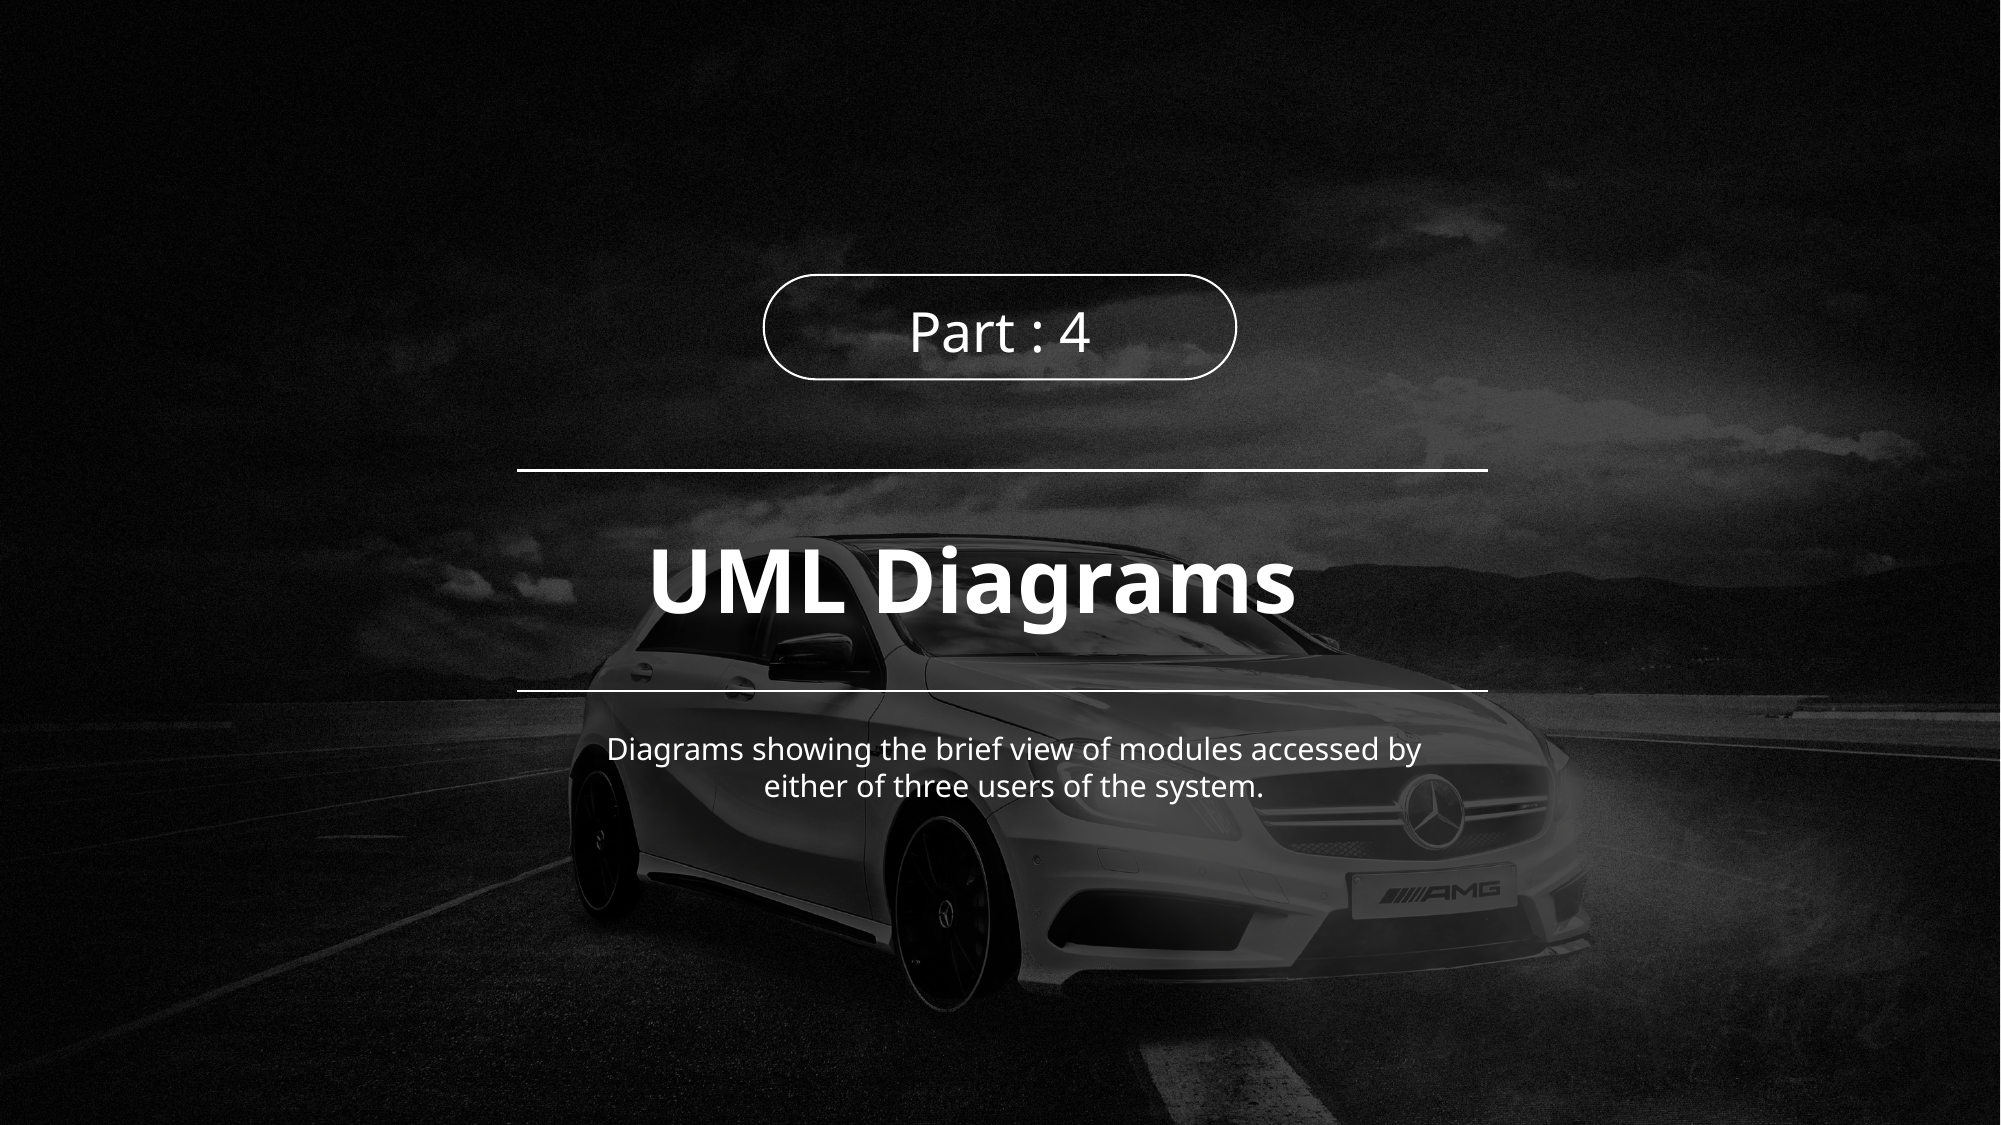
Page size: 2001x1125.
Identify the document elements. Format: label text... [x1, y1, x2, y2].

picture [0, 0, 2001, 1125]
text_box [763, 274, 1237, 380]
text_box UML Diagrams [463, 517, 1483, 640]
text_box Diagrams showing the brief view of modules accessed by either of three users of the system. [558, 722, 1469, 811]
